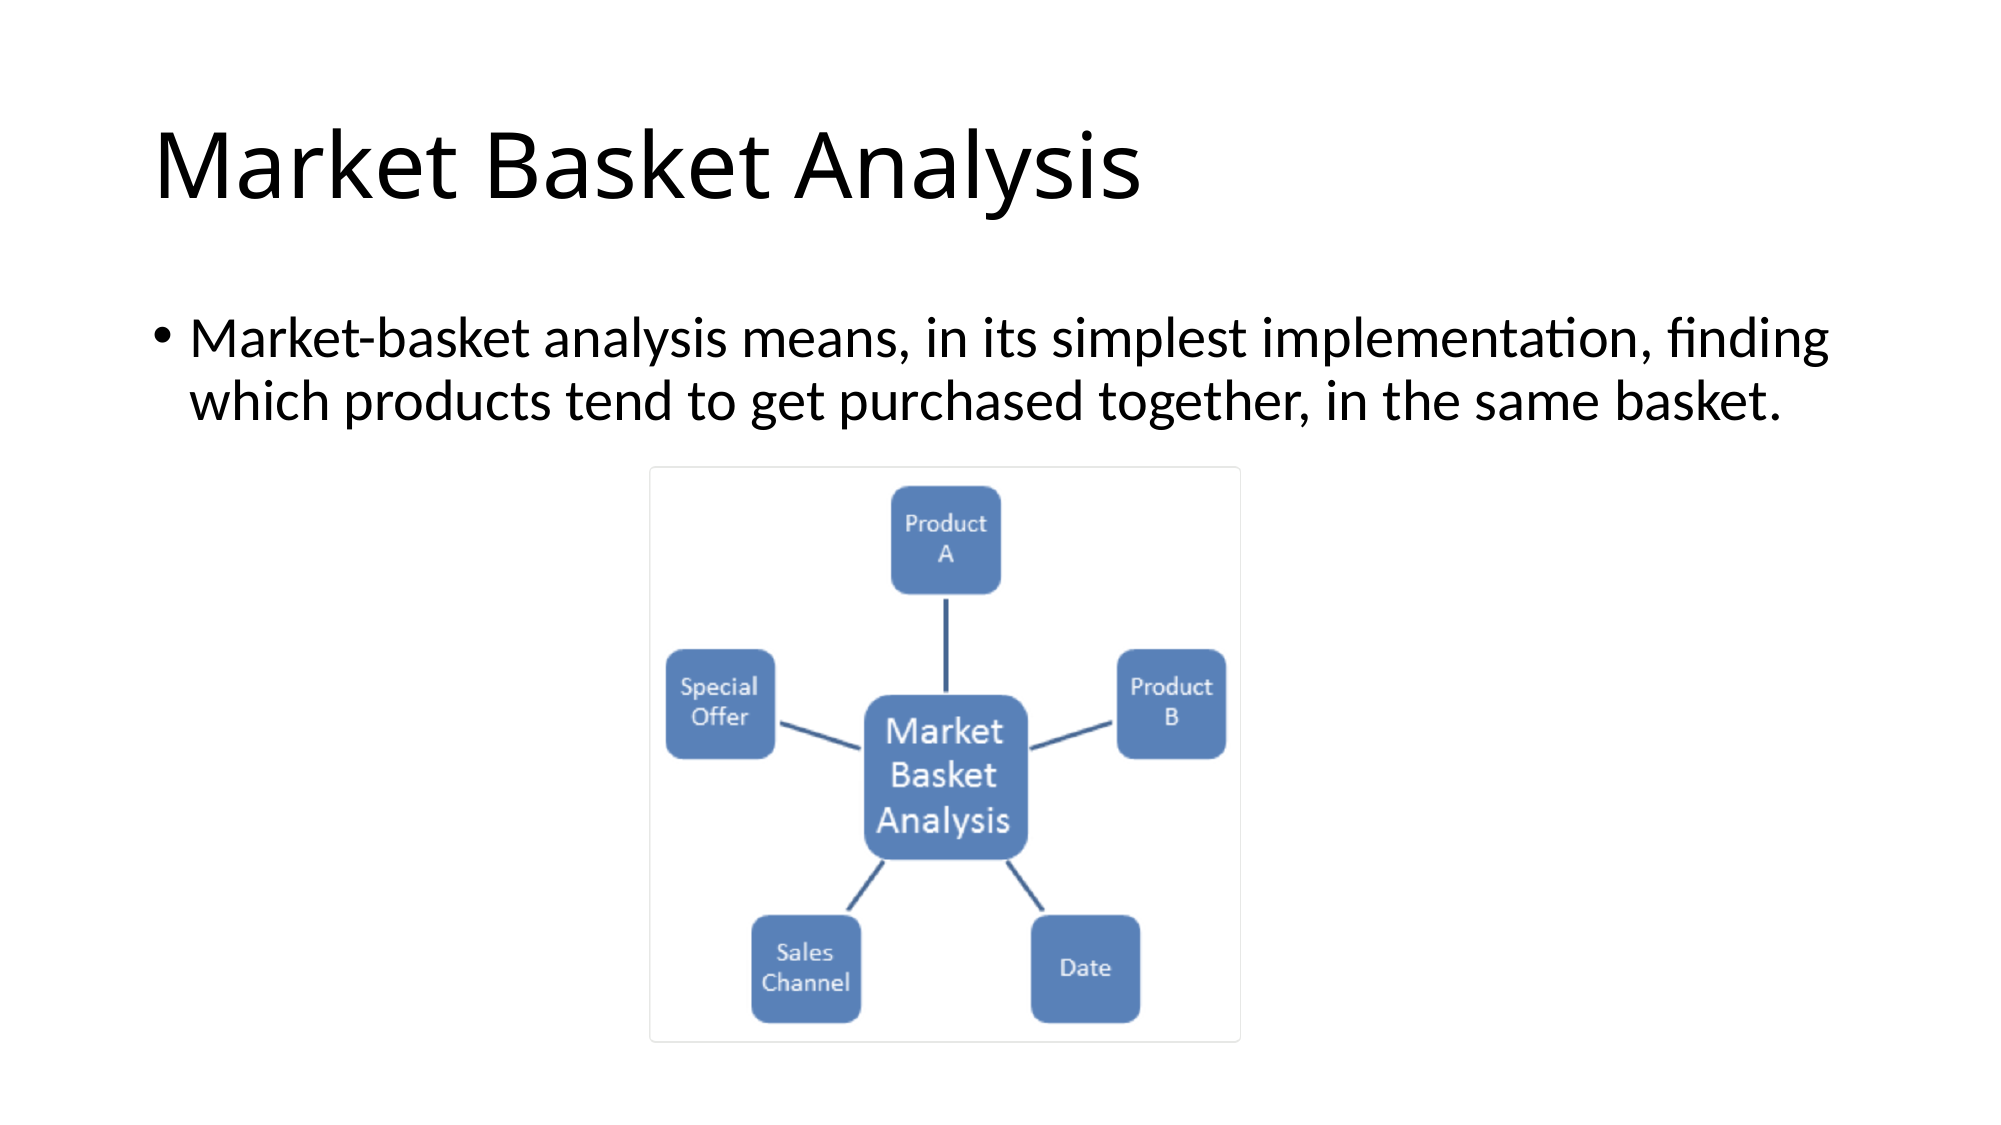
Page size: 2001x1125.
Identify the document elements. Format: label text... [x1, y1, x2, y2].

title Market Basket Analysis [137, 59, 1863, 278]
picture [635, 447, 1278, 1066]
list Market-basket analysis means, in its simplest implementation, finding which products tend to get purchased together, in the same basket. [137, 299, 1863, 1014]
